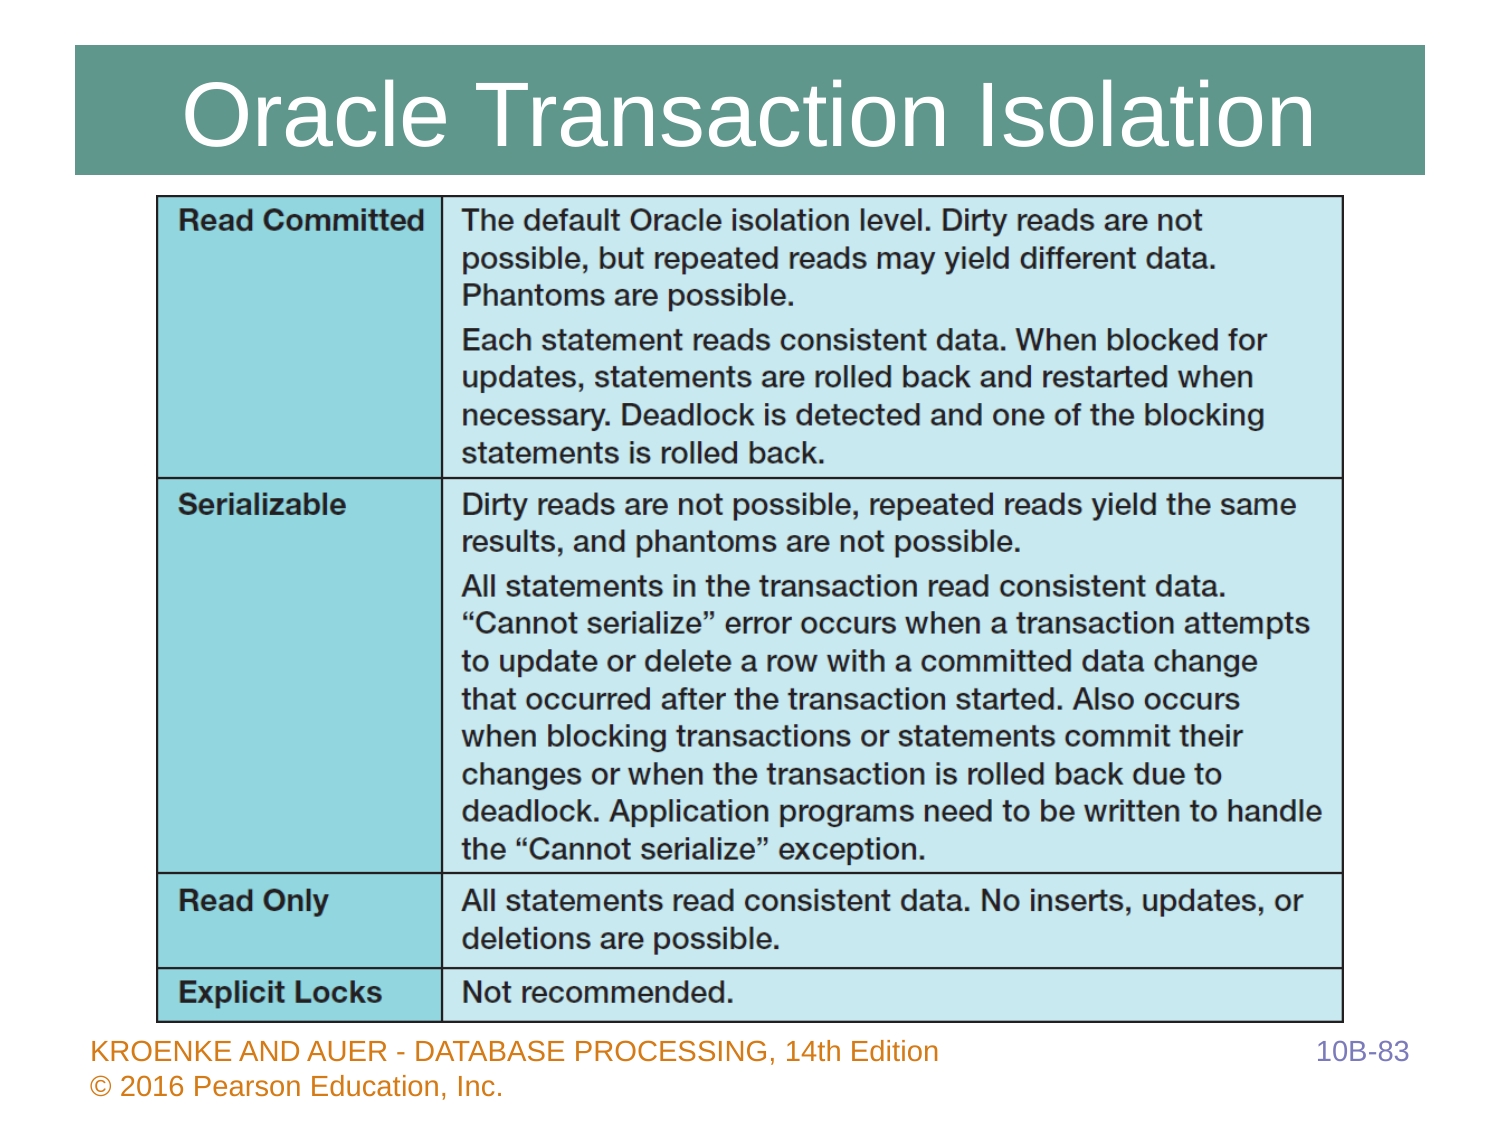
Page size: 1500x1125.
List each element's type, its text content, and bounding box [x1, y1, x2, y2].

slide_number 10B-83 [1074, 1024, 1426, 1103]
title Oracle Transaction Isolation [74, 44, 1426, 176]
picture [155, 195, 1344, 1023]
footer KROENKE AND AUER - DATABASE PROCESSING, 14th Edition © 2016 Pearson Education, Inc. [74, 1024, 963, 1104]
